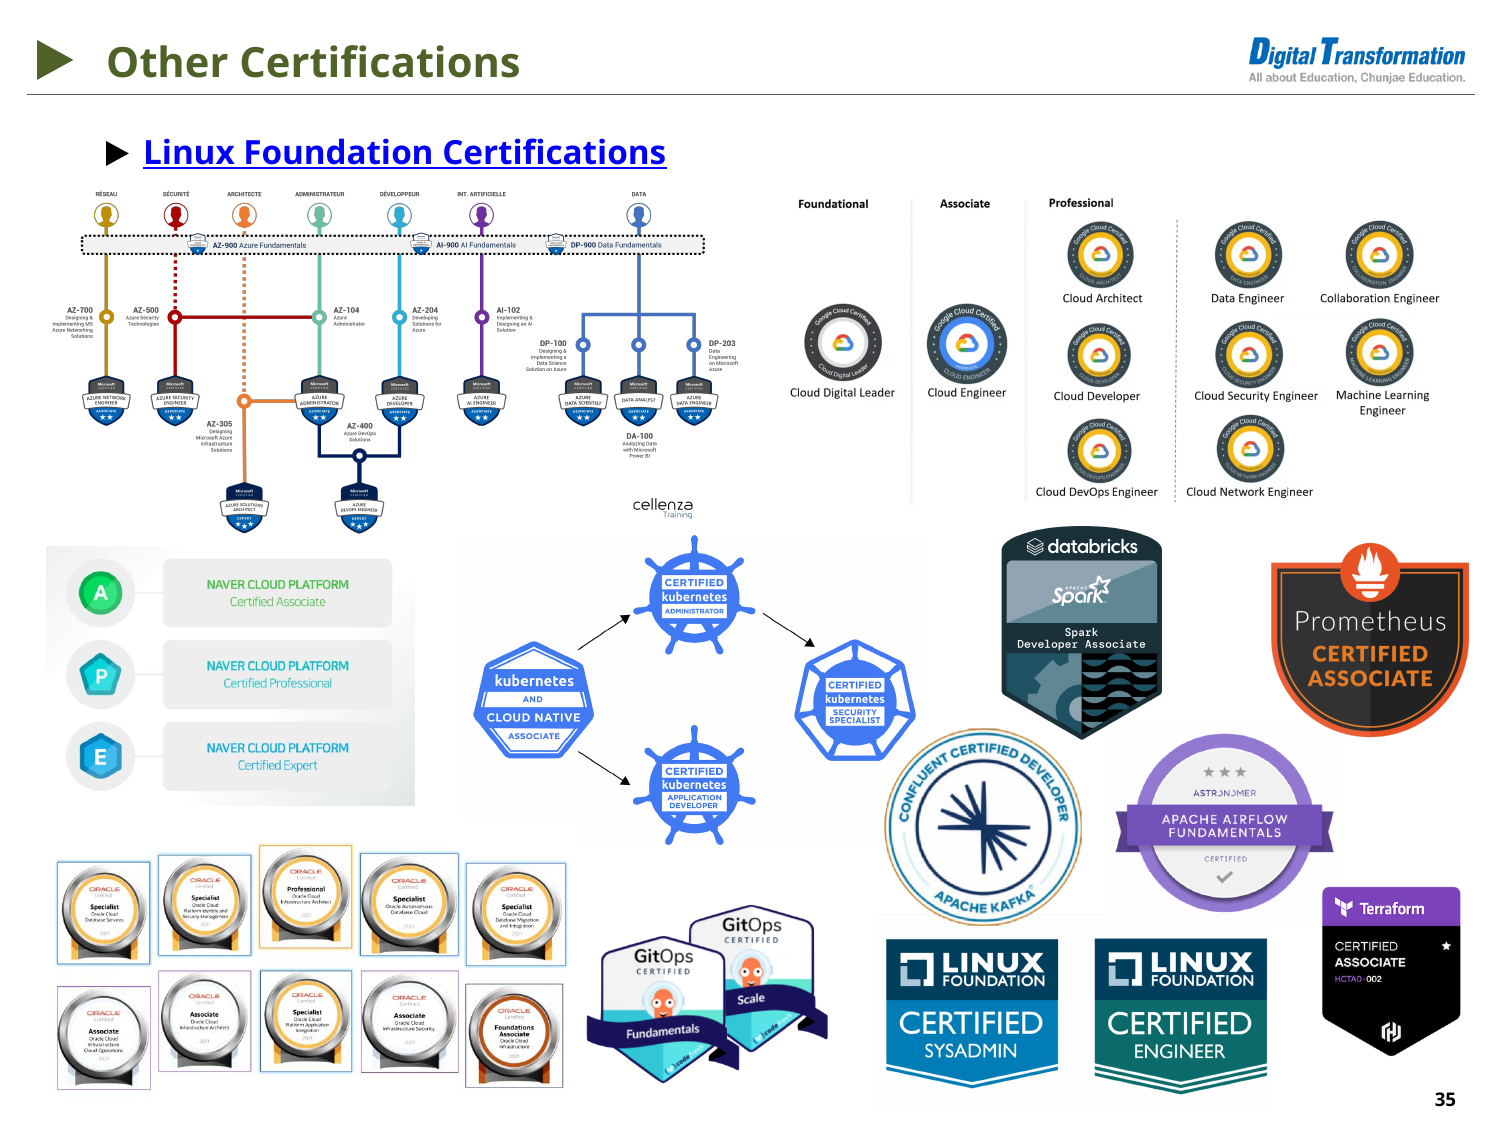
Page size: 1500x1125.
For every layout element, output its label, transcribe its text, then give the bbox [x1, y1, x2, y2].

text_box Linux Foundation Certifications [143, 129, 928, 178]
picture [46, 188, 1470, 1113]
picture [1218, 7, 1492, 114]
picture [46, 546, 416, 806]
text_box [34, 38, 76, 82]
text_box [104, 139, 131, 168]
text_box Other Certifications [106, 35, 561, 85]
